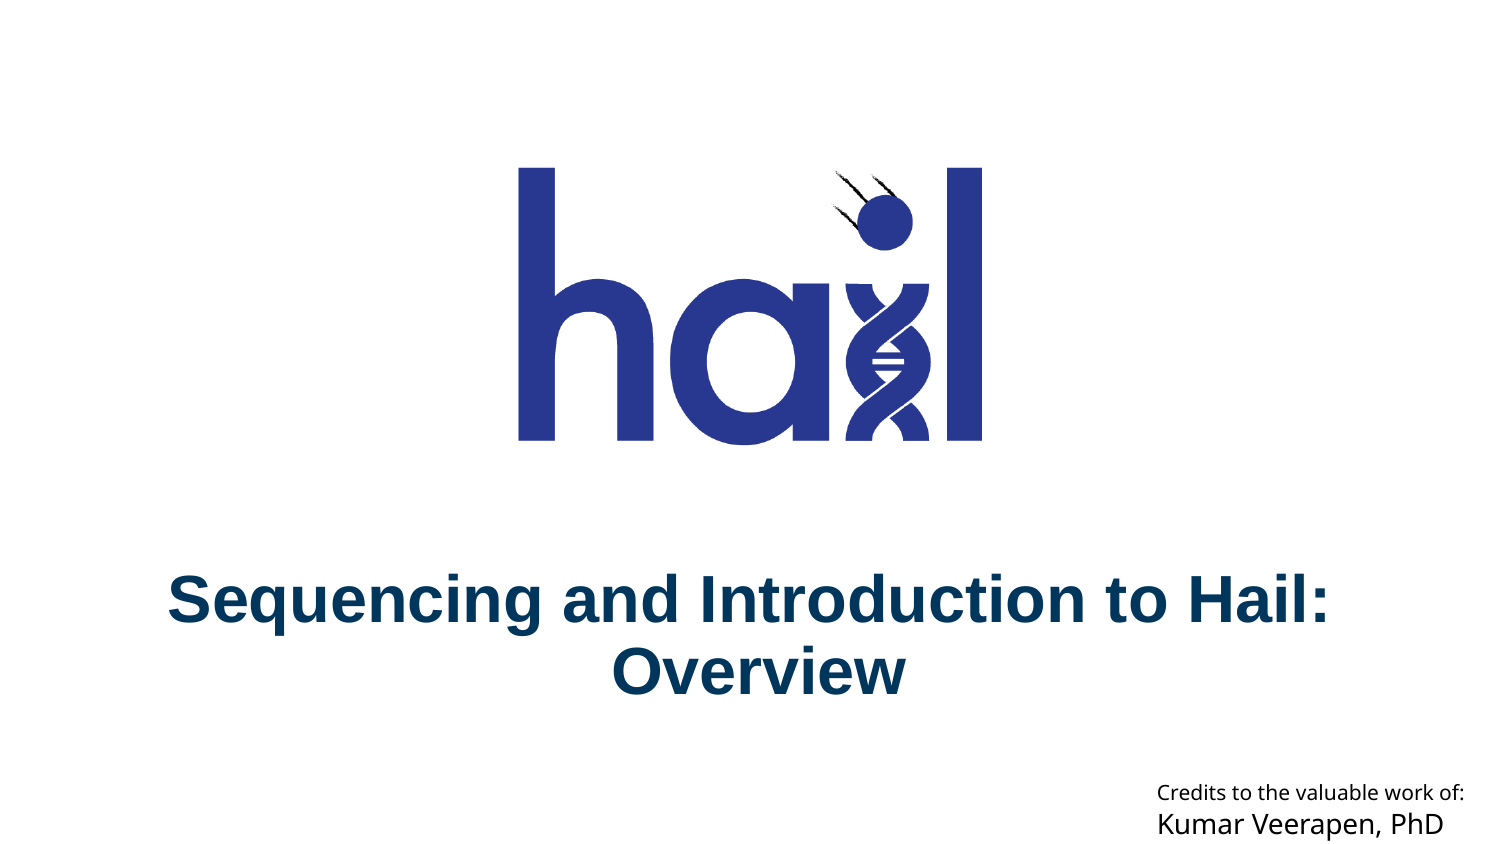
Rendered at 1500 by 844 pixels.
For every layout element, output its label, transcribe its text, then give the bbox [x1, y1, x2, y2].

text_box Sequencing and Introduction to Hail: Overview [0, 542, 1500, 708]
picture [518, 167, 982, 446]
text_box Credits to the valuable work of: Kumar Veerapen, PhD [1155, 724, 1500, 844]
